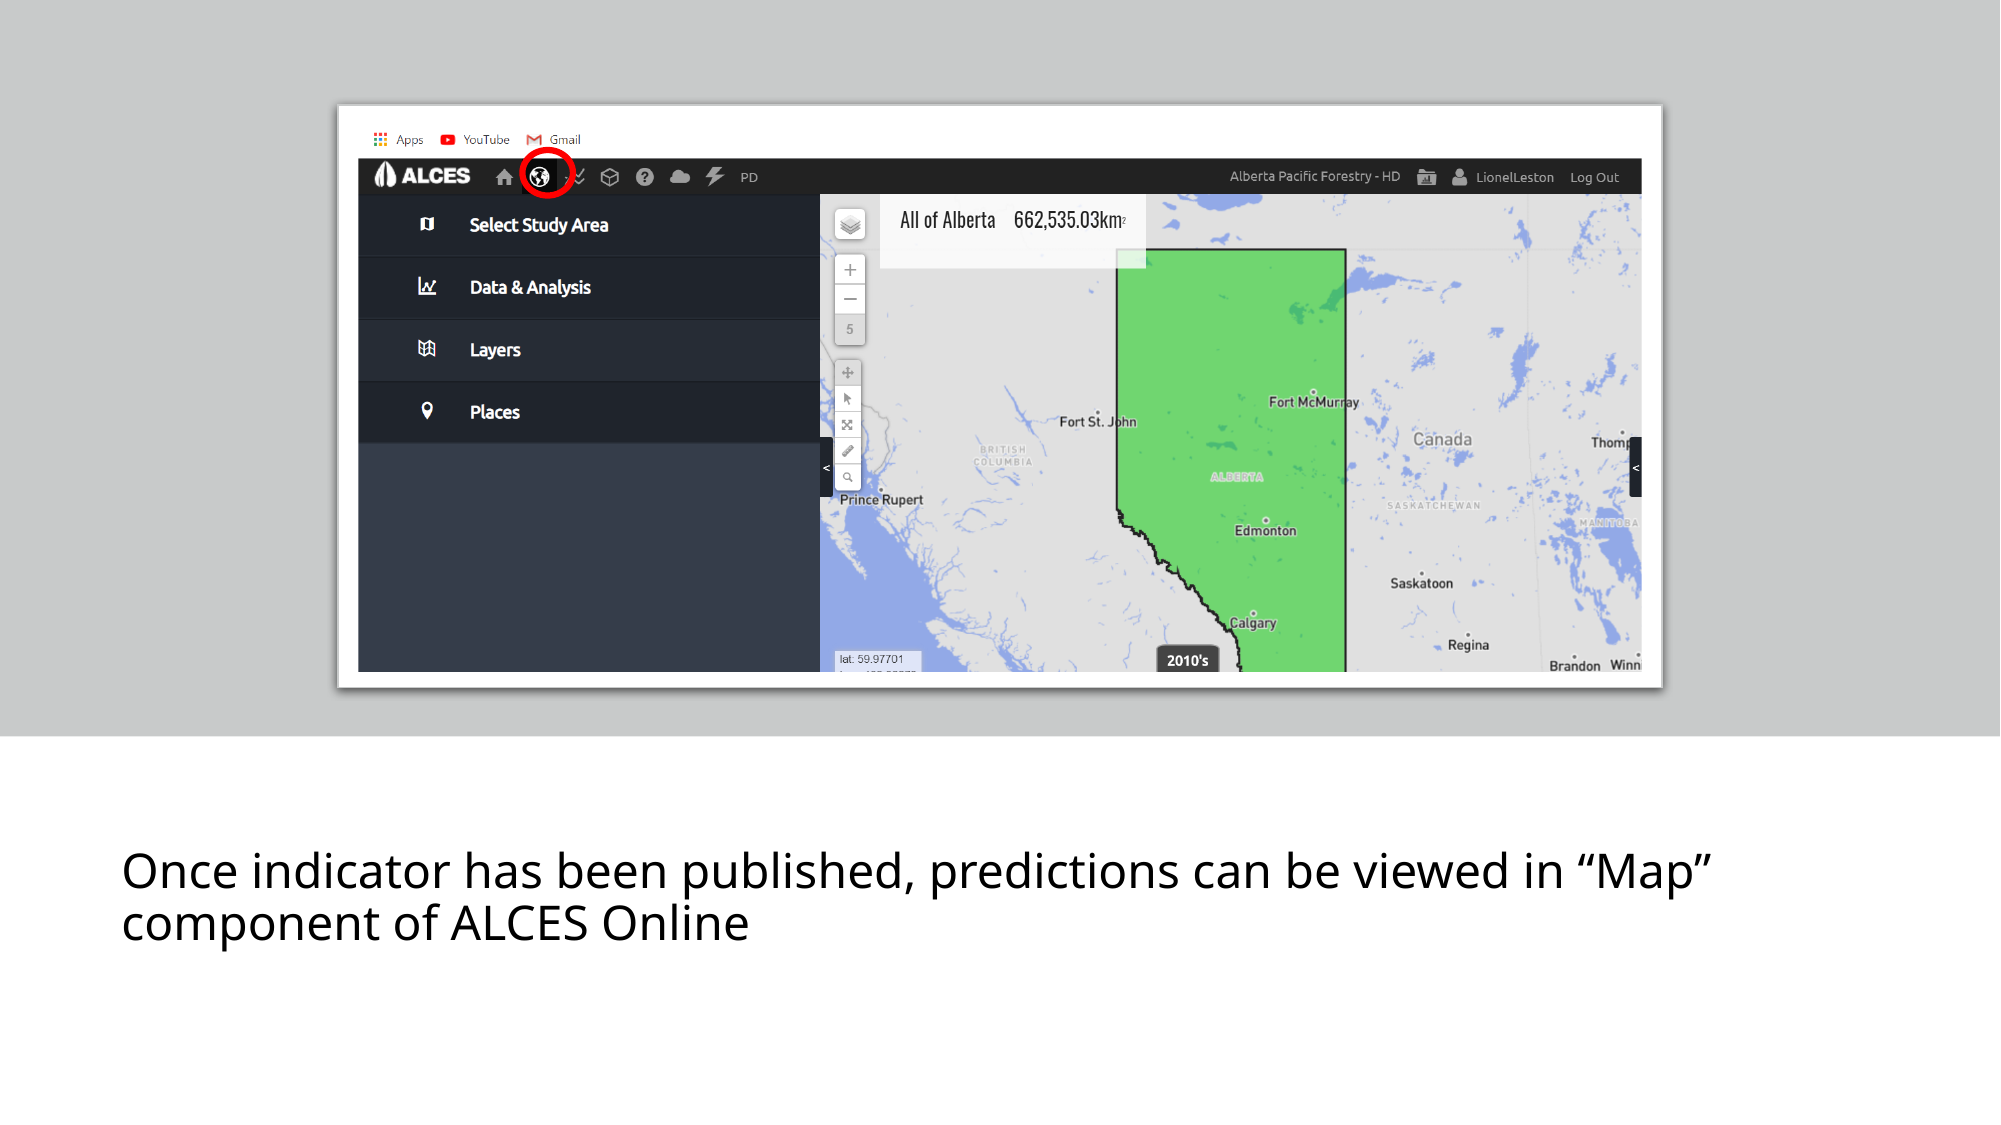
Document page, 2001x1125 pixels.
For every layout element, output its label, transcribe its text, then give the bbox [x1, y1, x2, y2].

text_box [337, 104, 1663, 688]
picture [358, 122, 1642, 672]
text_box [0, 0, 2000, 737]
title Once indicator has been published, predictions can be viewed in “Map” component of ALCES Online [106, 767, 1949, 1031]
